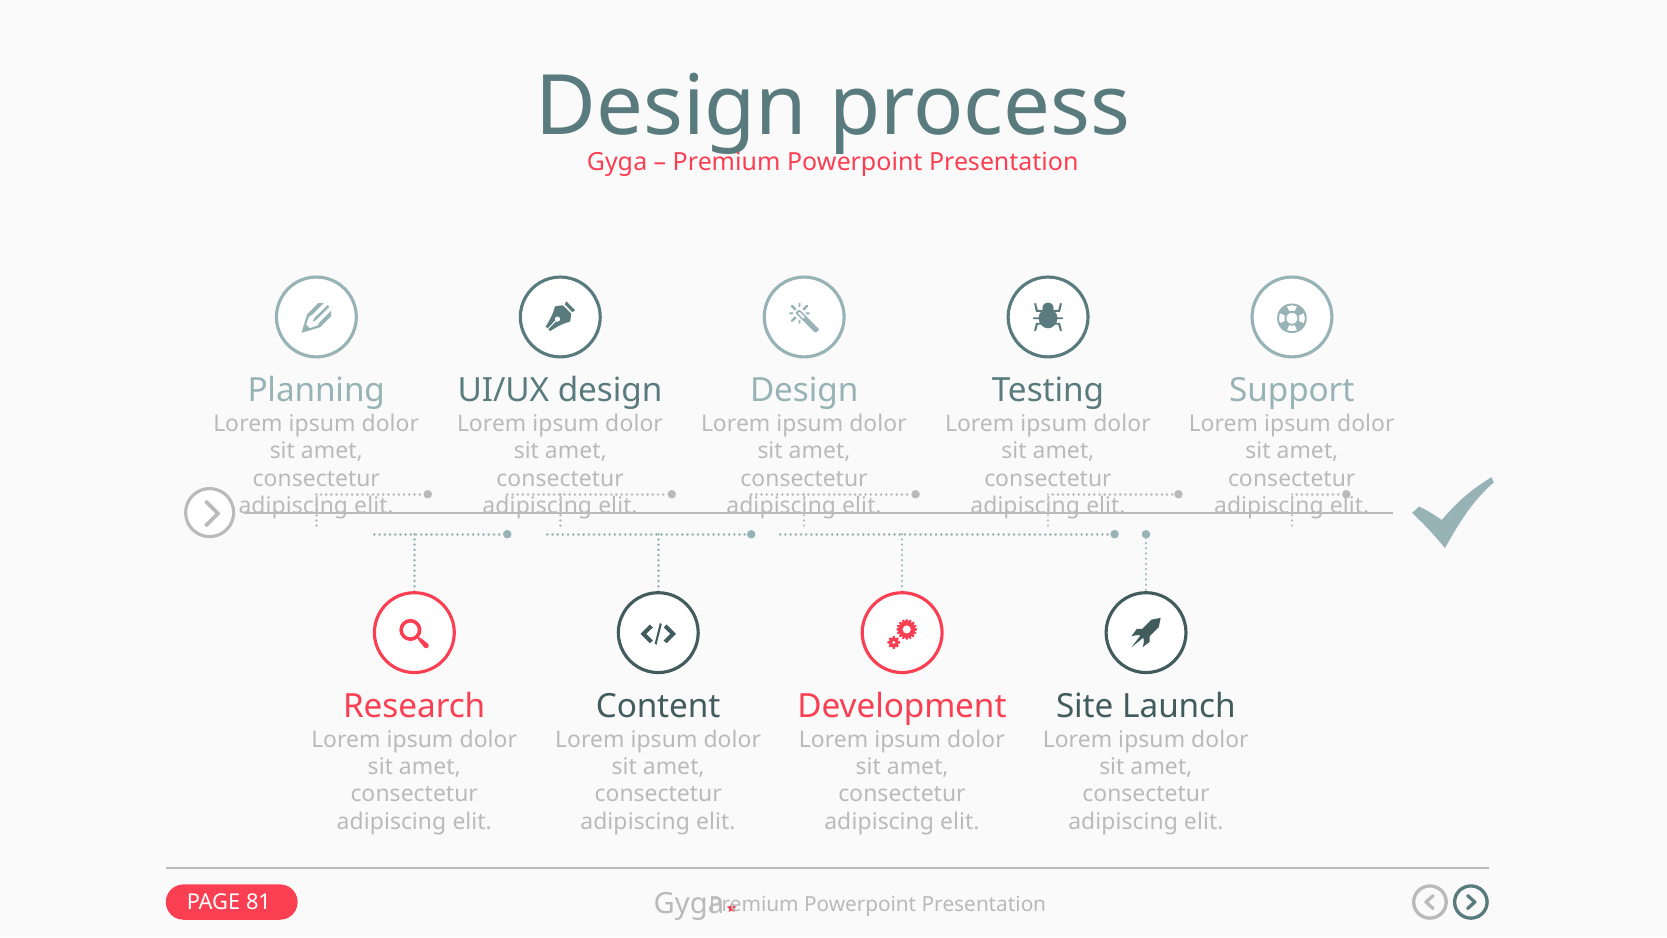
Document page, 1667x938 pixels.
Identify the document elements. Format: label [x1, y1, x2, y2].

text_box [183, 361, 1494, 549]
text_box [1249, 274, 1335, 360]
text_box [518, 274, 603, 360]
text_box [292, 676, 1268, 842]
text_box [274, 274, 359, 360]
list [0, 43, 1667, 185]
text_box [779, 533, 1115, 675]
text_box [1104, 534, 1189, 675]
text_box [1006, 274, 1091, 360]
text_box [372, 533, 508, 675]
text_box [762, 274, 847, 360]
text_box [546, 534, 752, 675]
